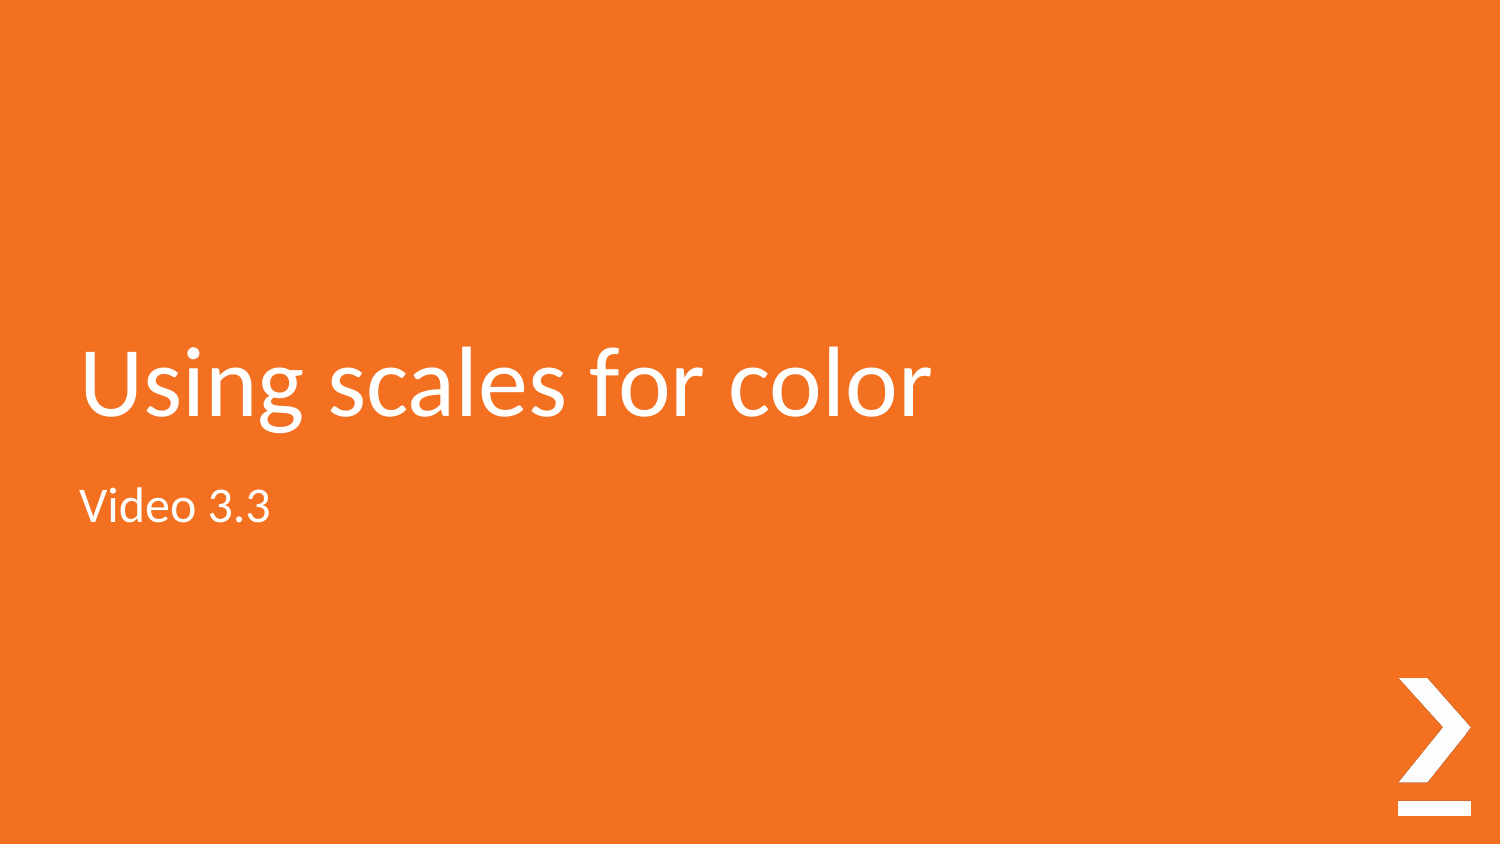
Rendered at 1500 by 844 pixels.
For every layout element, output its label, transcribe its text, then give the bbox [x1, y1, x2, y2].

title Using scales for color [64, 298, 1500, 452]
subtitle Video 3.3 [64, 457, 1413, 529]
picture [1398, 678, 1471, 816]
